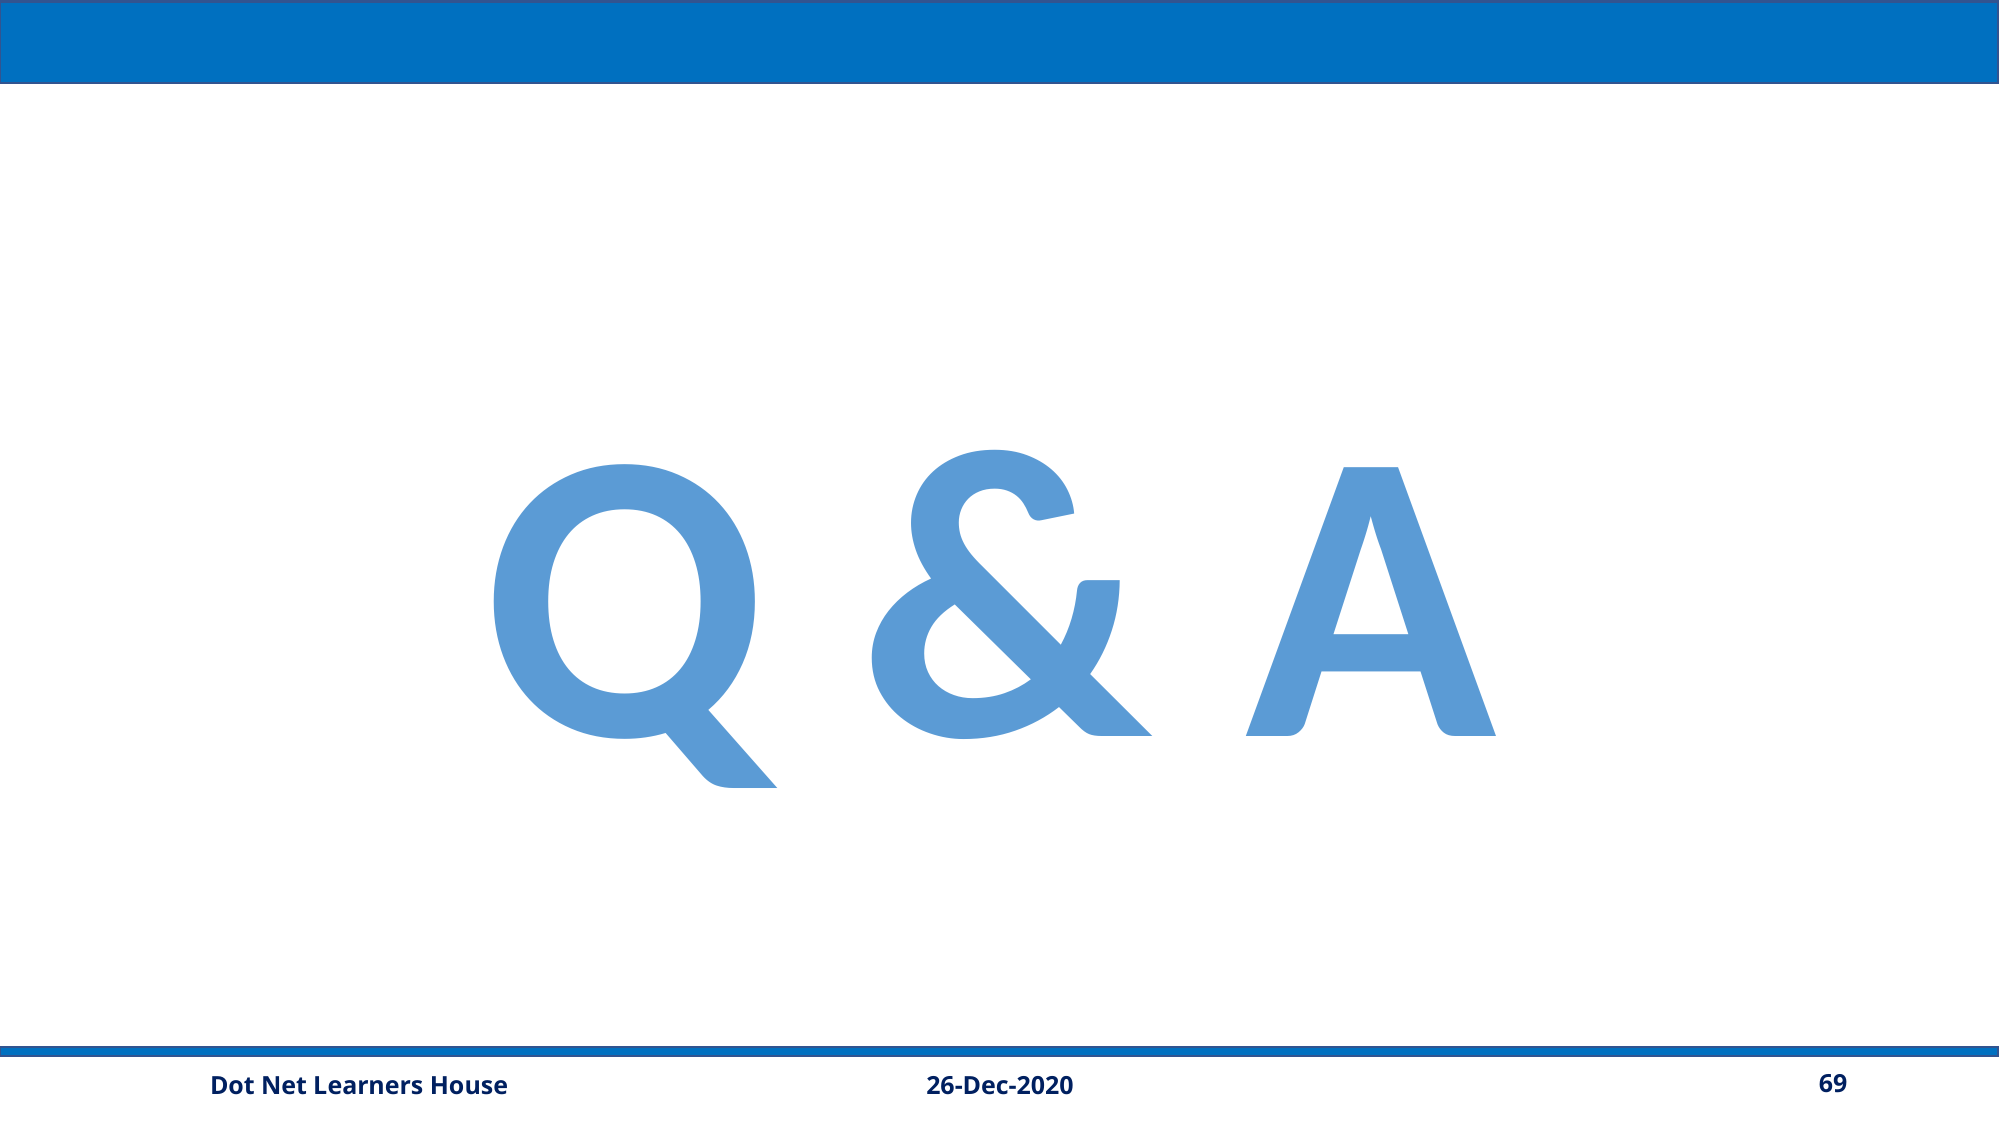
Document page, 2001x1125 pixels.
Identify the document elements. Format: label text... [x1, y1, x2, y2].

text_box [0, 1046, 1999, 1057]
text_box Dot Net Learners House [21, 1054, 697, 1115]
footer 26-Dec-2020 [697, 1054, 1338, 1115]
text_box Q & A [467, 314, 1513, 828]
slide_number 69 [1412, 1054, 1863, 1115]
text_box [0, 0, 1999, 84]
